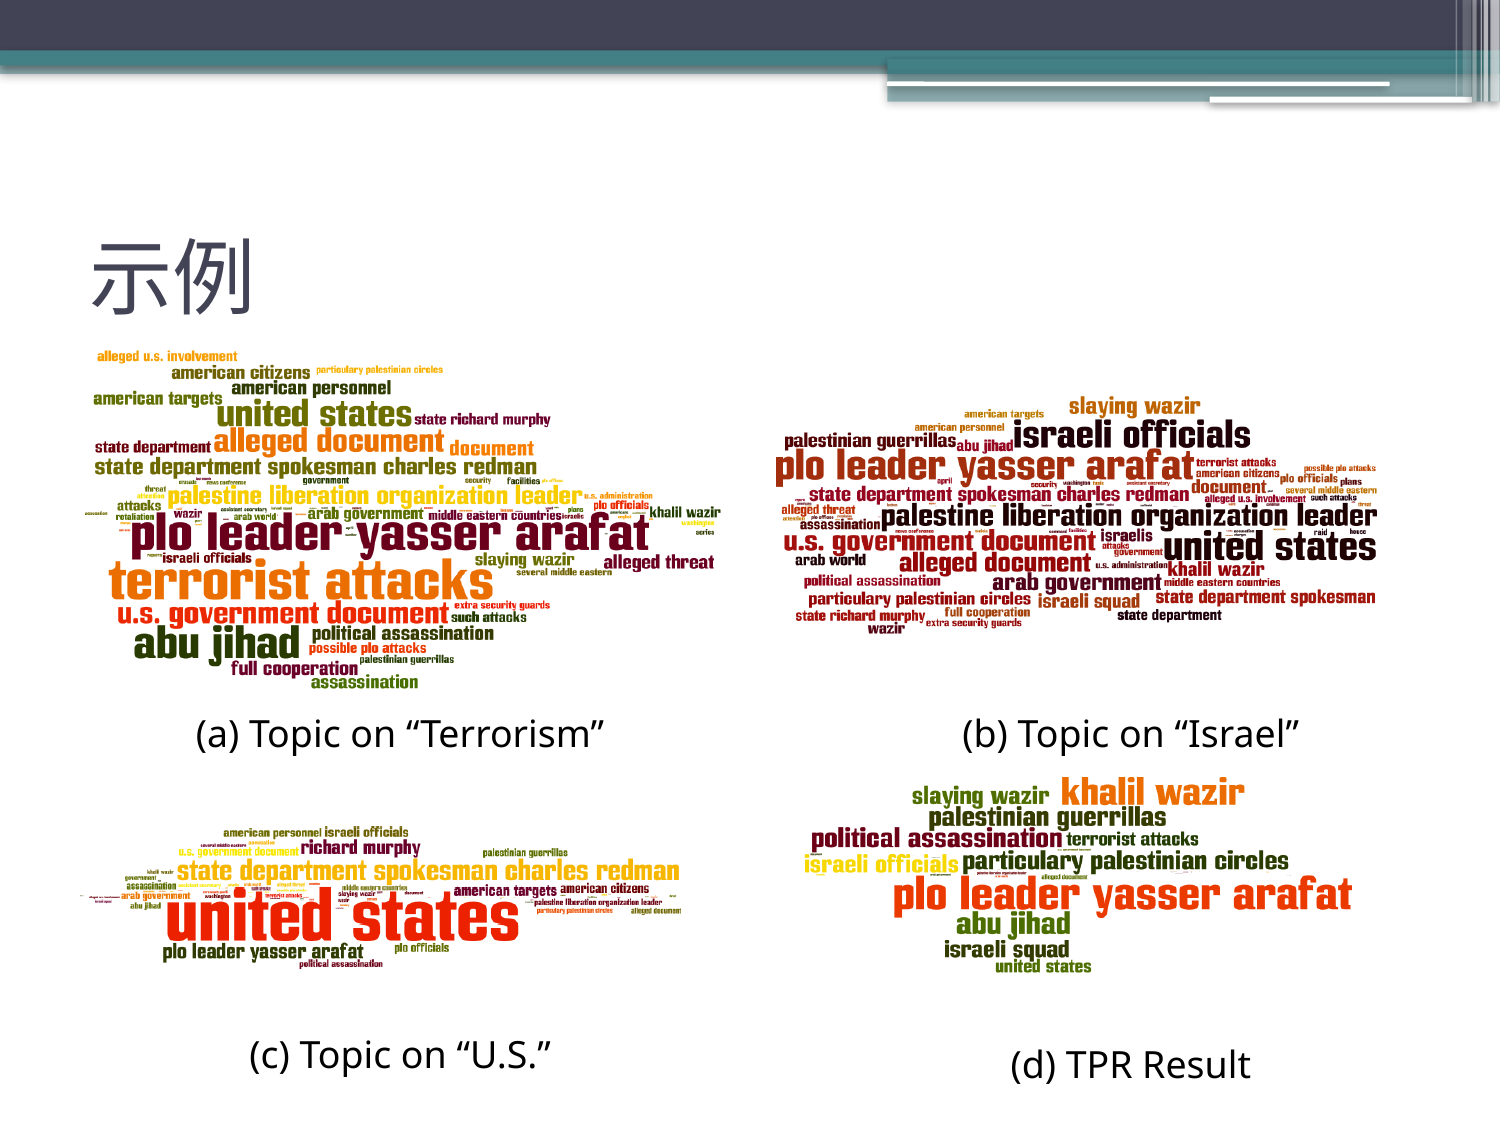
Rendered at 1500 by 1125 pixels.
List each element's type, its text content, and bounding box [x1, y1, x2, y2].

picture [766, 698, 1414, 1063]
picture [76, 698, 724, 1063]
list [75, 325, 724, 690]
text_box (d) TPR Result [853, 1073, 1409, 1094]
picture [761, 326, 1409, 691]
title 示例 [75, 187, 1425, 363]
text_box (c) Topic on “U.S.” [104, 1073, 696, 1084]
